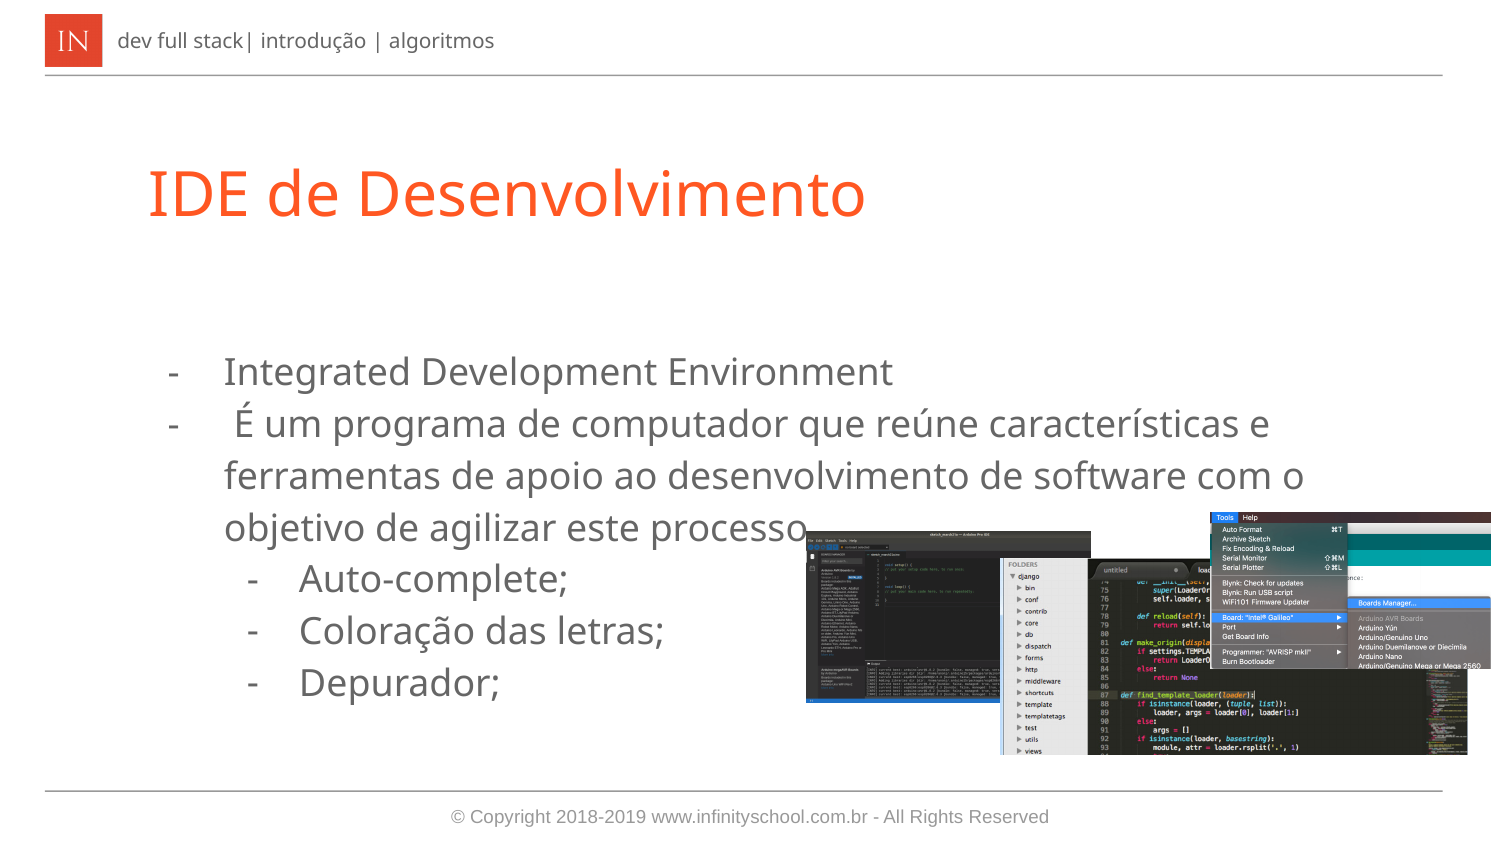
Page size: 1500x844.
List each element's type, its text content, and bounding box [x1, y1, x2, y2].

picture [805, 512, 1491, 755]
text_box Integrated Development Environment É um programa de computador que reúne características e ferramentas de apoio ao desenvolvimento de software com o objetivo de agilizar este processo. Auto-complete; Coloração das letras; Depurador; [134, 326, 1366, 729]
picture [44, 14, 109, 74]
text_box IDE de Desenvolvimento [134, 138, 1366, 296]
